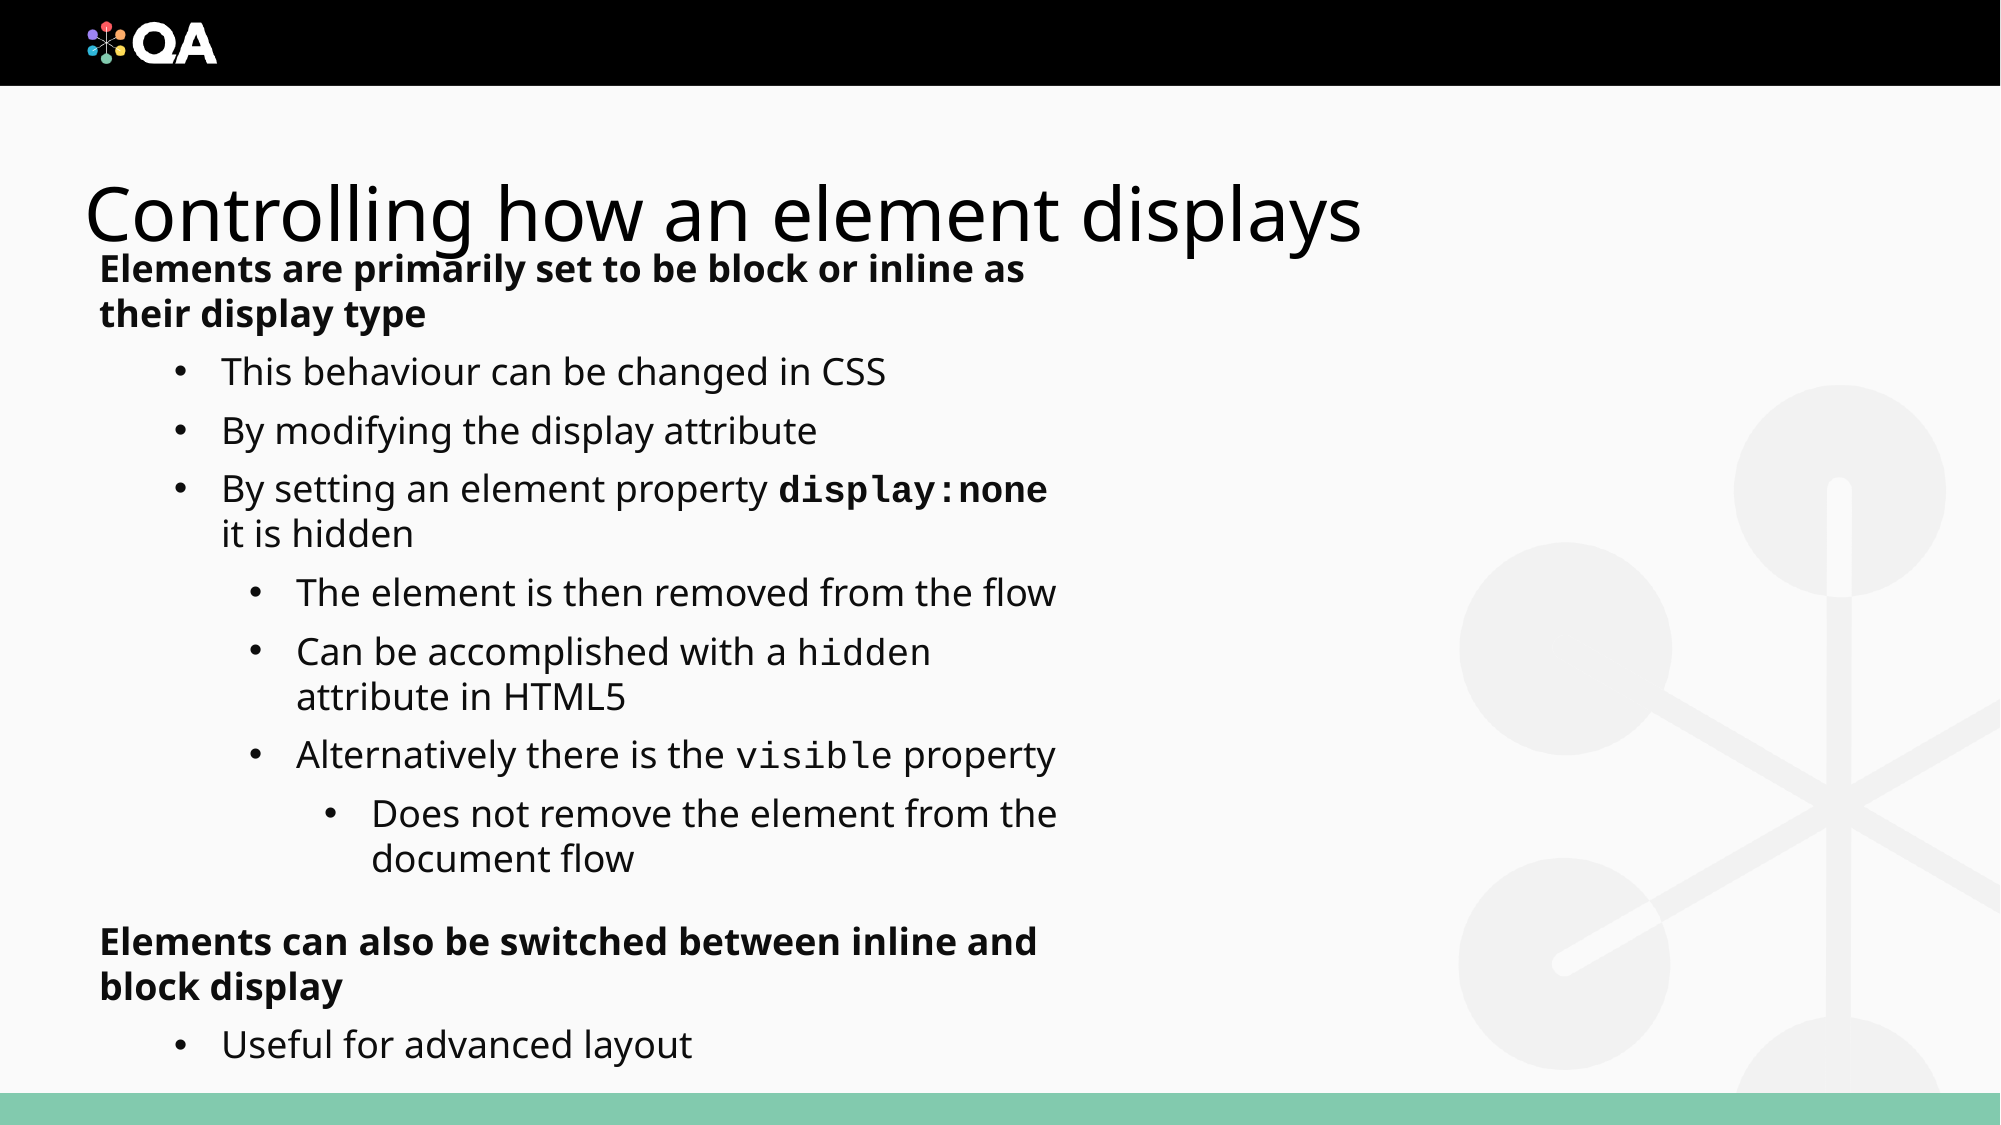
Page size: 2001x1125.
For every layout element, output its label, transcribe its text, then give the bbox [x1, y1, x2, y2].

title Controlling how an element displays [84, 159, 1916, 278]
text_box Elements are primarily set to be block or inline as their display type This behaviour can be changed in CSS By modifying the display attribute By setting an element property display:none it is hidden The element is then removed from the flow Can be accomplished with a hidden attribute in HTML5 Alternatively there is the visible property Does not remove the element from the document flow Elements can also be switched between inline and block display Useful for advanced layout [84, 237, 1085, 1074]
picture [0, 0, 2001, 1125]
